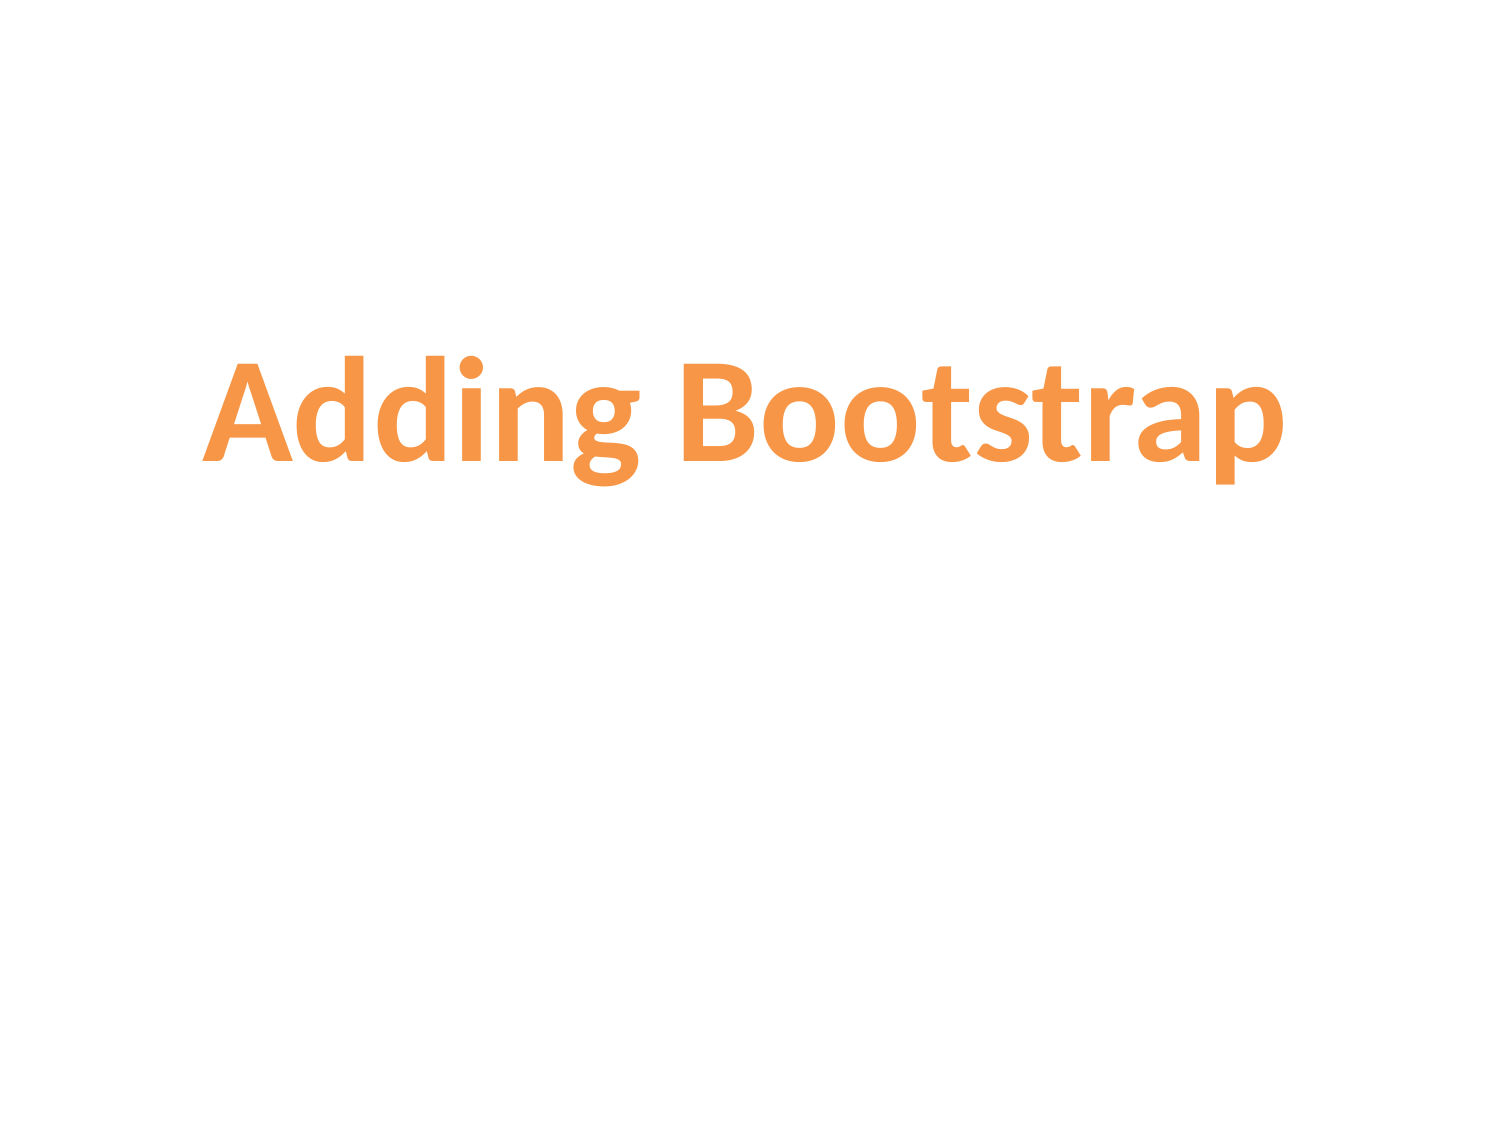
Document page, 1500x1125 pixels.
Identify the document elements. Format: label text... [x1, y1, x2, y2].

list Adding Bootstrap [70, 93, 1421, 1041]
